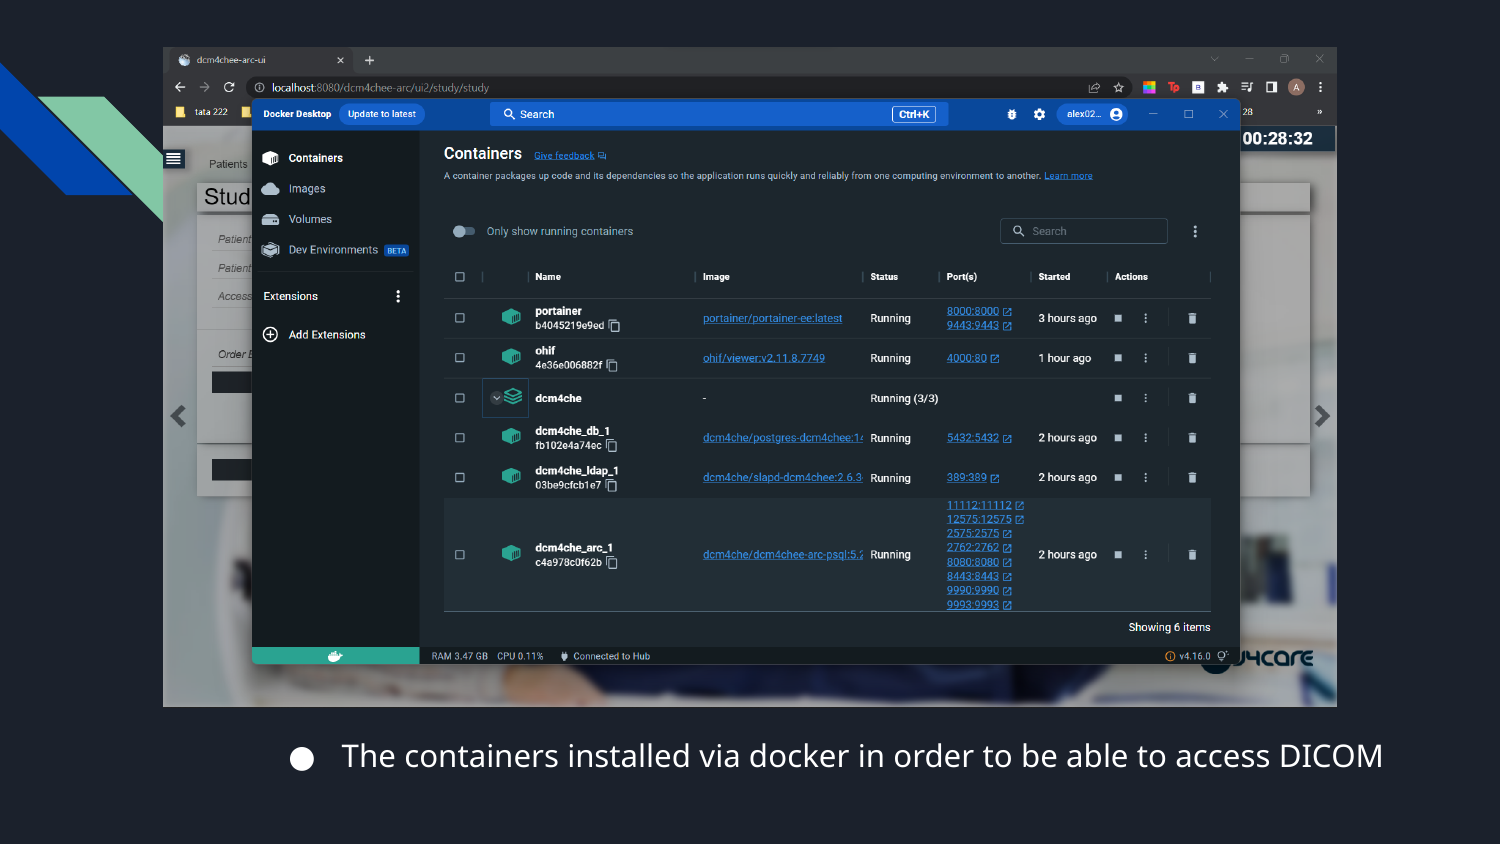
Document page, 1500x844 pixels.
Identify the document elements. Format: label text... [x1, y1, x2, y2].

list The containers installed via docker in order to be able to access DICOM [251, 712, 1416, 808]
picture [162, 47, 1338, 709]
